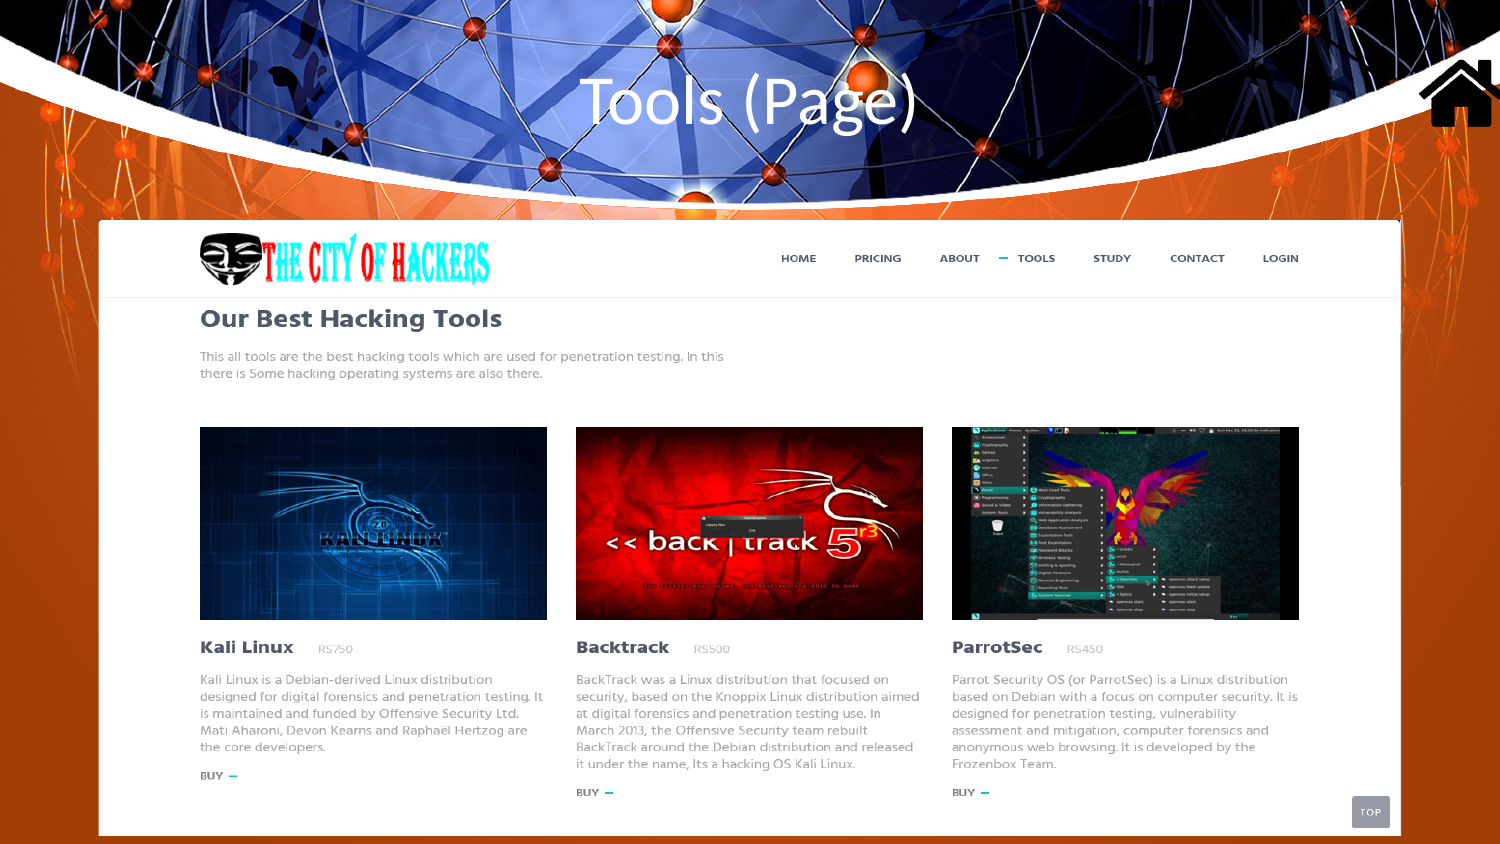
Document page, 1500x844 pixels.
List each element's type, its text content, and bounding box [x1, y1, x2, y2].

title Tools (Page) [73, 46, 1427, 147]
picture [0, 0, 1500, 844]
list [98, 220, 1402, 837]
